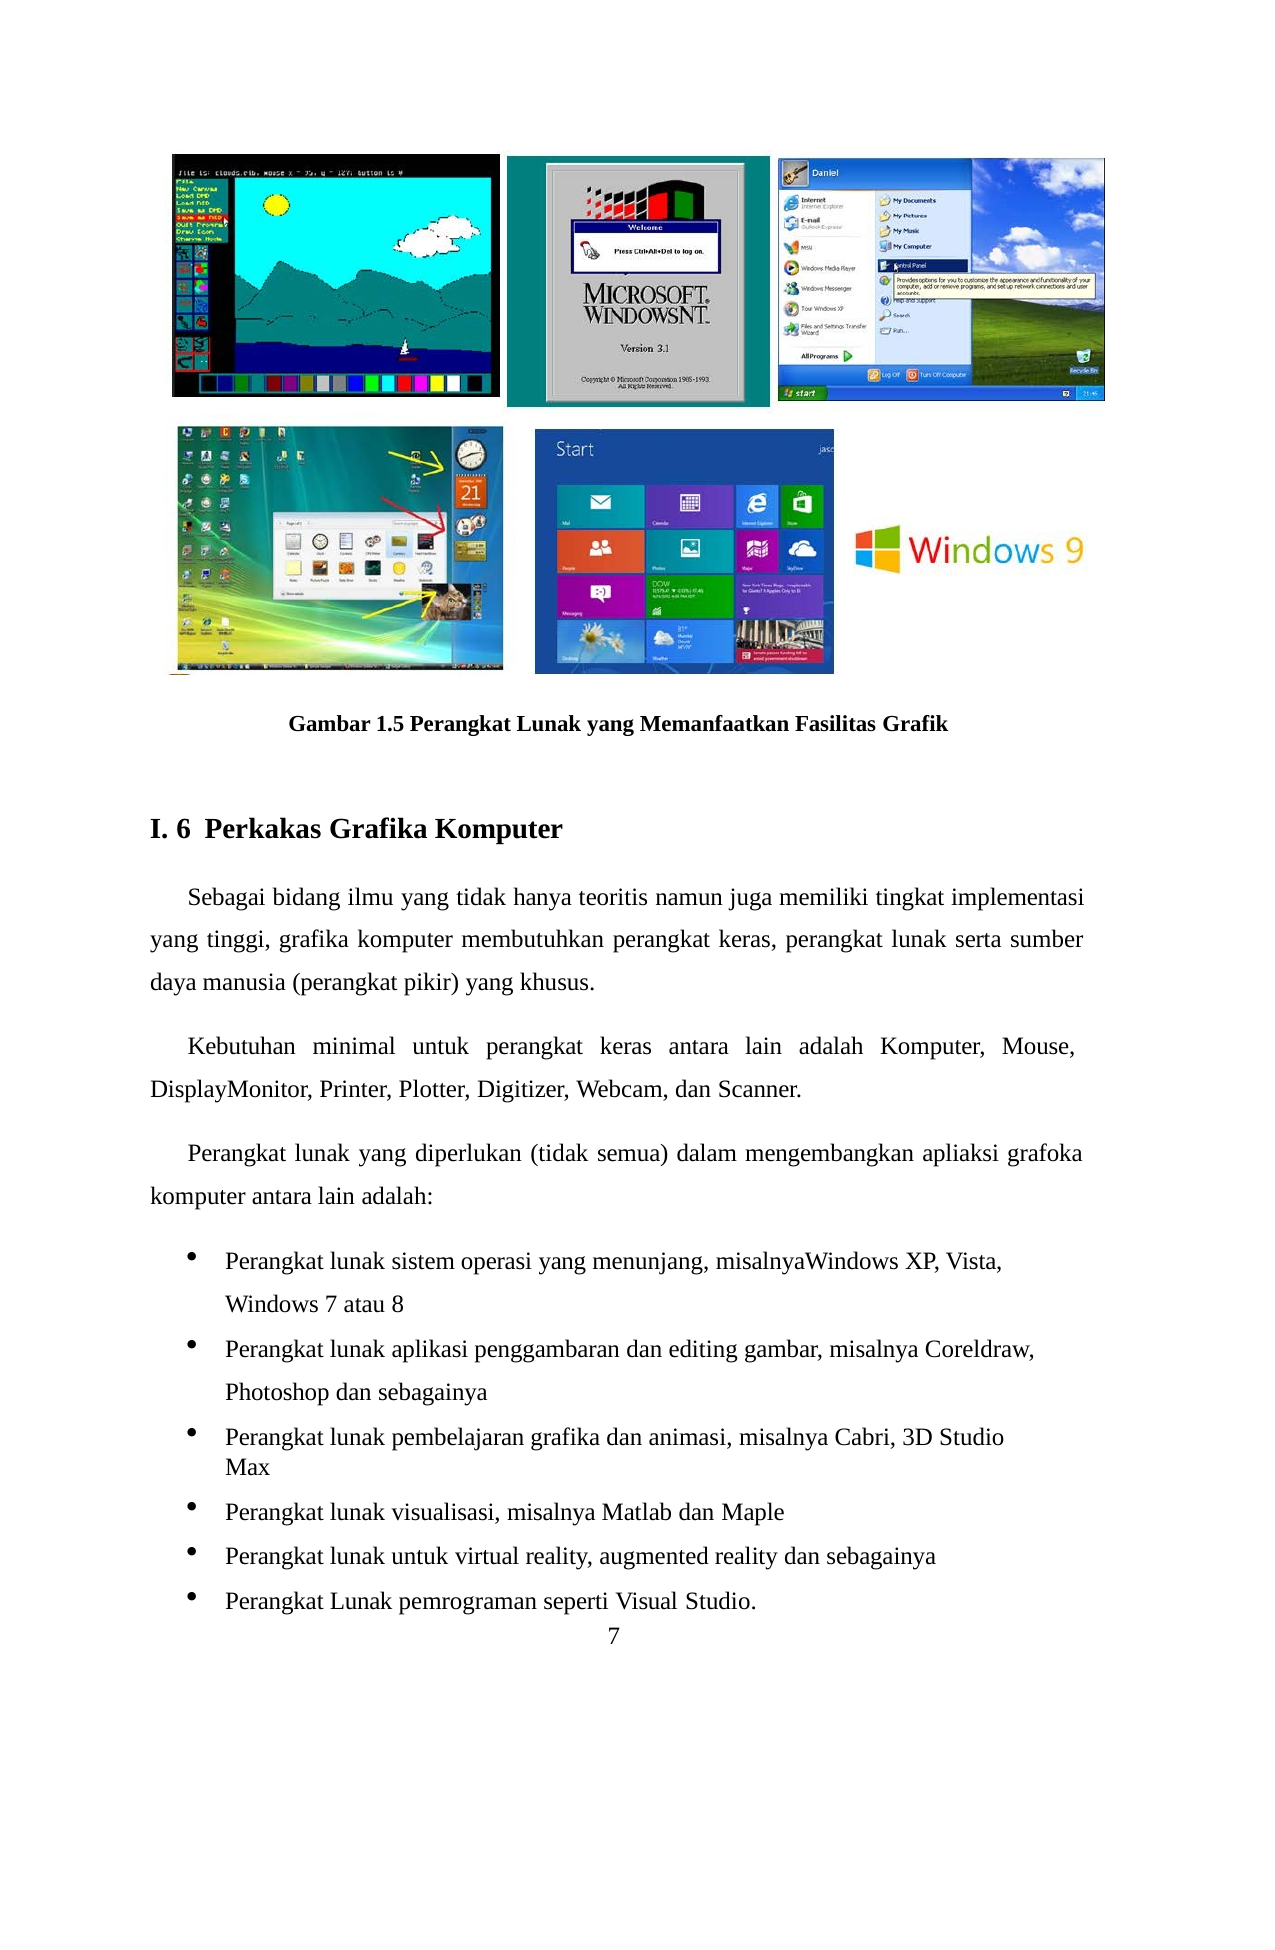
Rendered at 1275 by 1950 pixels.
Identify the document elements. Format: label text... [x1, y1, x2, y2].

text_box [164, 150, 1105, 675]
text_box 6 Perkakas Grafika Komputer Sebagai bidang ilmu yang tidak hanya teoritis namun juga memiliki tingkat implementasi yang tinggi, grafika komputer membutuhkan perangkat keras, perangkat lunak serta sumber daya manusia (perangkat pikir) yang khusus. Kebutuhan minimal untuk perangkat keras antara lain adalah Komputer, Mouse, DisplayMonitor, Printer, Plotter, Digitizer, Webcam, dan Scanner. Perangkat lunak yang diperlukan (tidak semua) dalam mengembangkan apliaksi grafoka komputer antara lain adalah: Perangkat lunak sistem operasi yang menunjang, misalnyaWindows XP, Vista, Windows 7 atau 8 Perangkat lunak aplikasi penggambaran dan editing gambar, misalnya Coreldraw, Photoshop dan sebagainya Perangkat lunak pembelajaran grafika dan animasi, misalnya Cabri, 3D Studio Max Perangkat lunak visualisasi, misalnya Matlab dan Maple Perangkat lunak untuk virtual reality, augmented reality dan sebagainya Perangkat Lunak pemrograman seperti Visual Studio. [147, 807, 1093, 1615]
text_box Gambar 1.5 Perangkat Lunak yang Memanfaatkan Fasilitas Grafik [286, 706, 954, 736]
slide_number 7 [601, 1619, 639, 1950]
